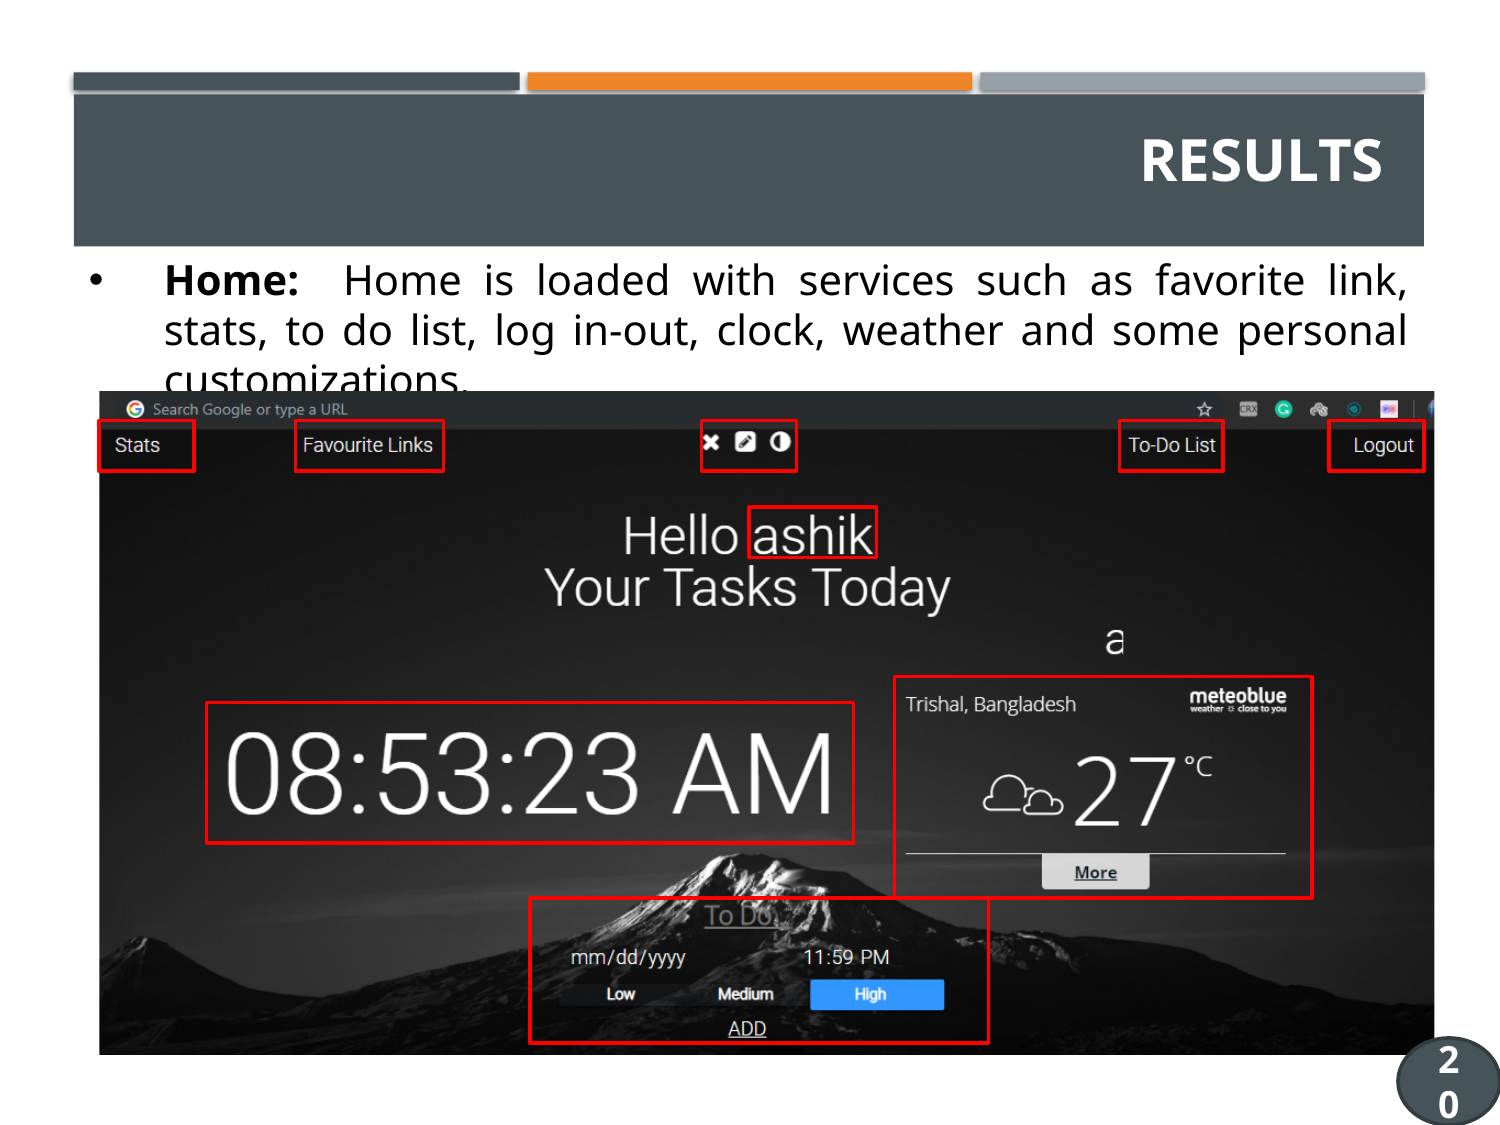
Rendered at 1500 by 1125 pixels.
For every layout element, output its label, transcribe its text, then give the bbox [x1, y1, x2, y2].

text_box [72, 92, 1426, 248]
text_box results [99, 116, 1399, 218]
text_box 20 [1396, 1036, 1500, 1125]
picture [98, 390, 1435, 1056]
text_box Home: Home is loaded with services such as favorite link, stats, to do list, log in-out, clock, weather and some personal customizations. [73, 246, 1424, 412]
